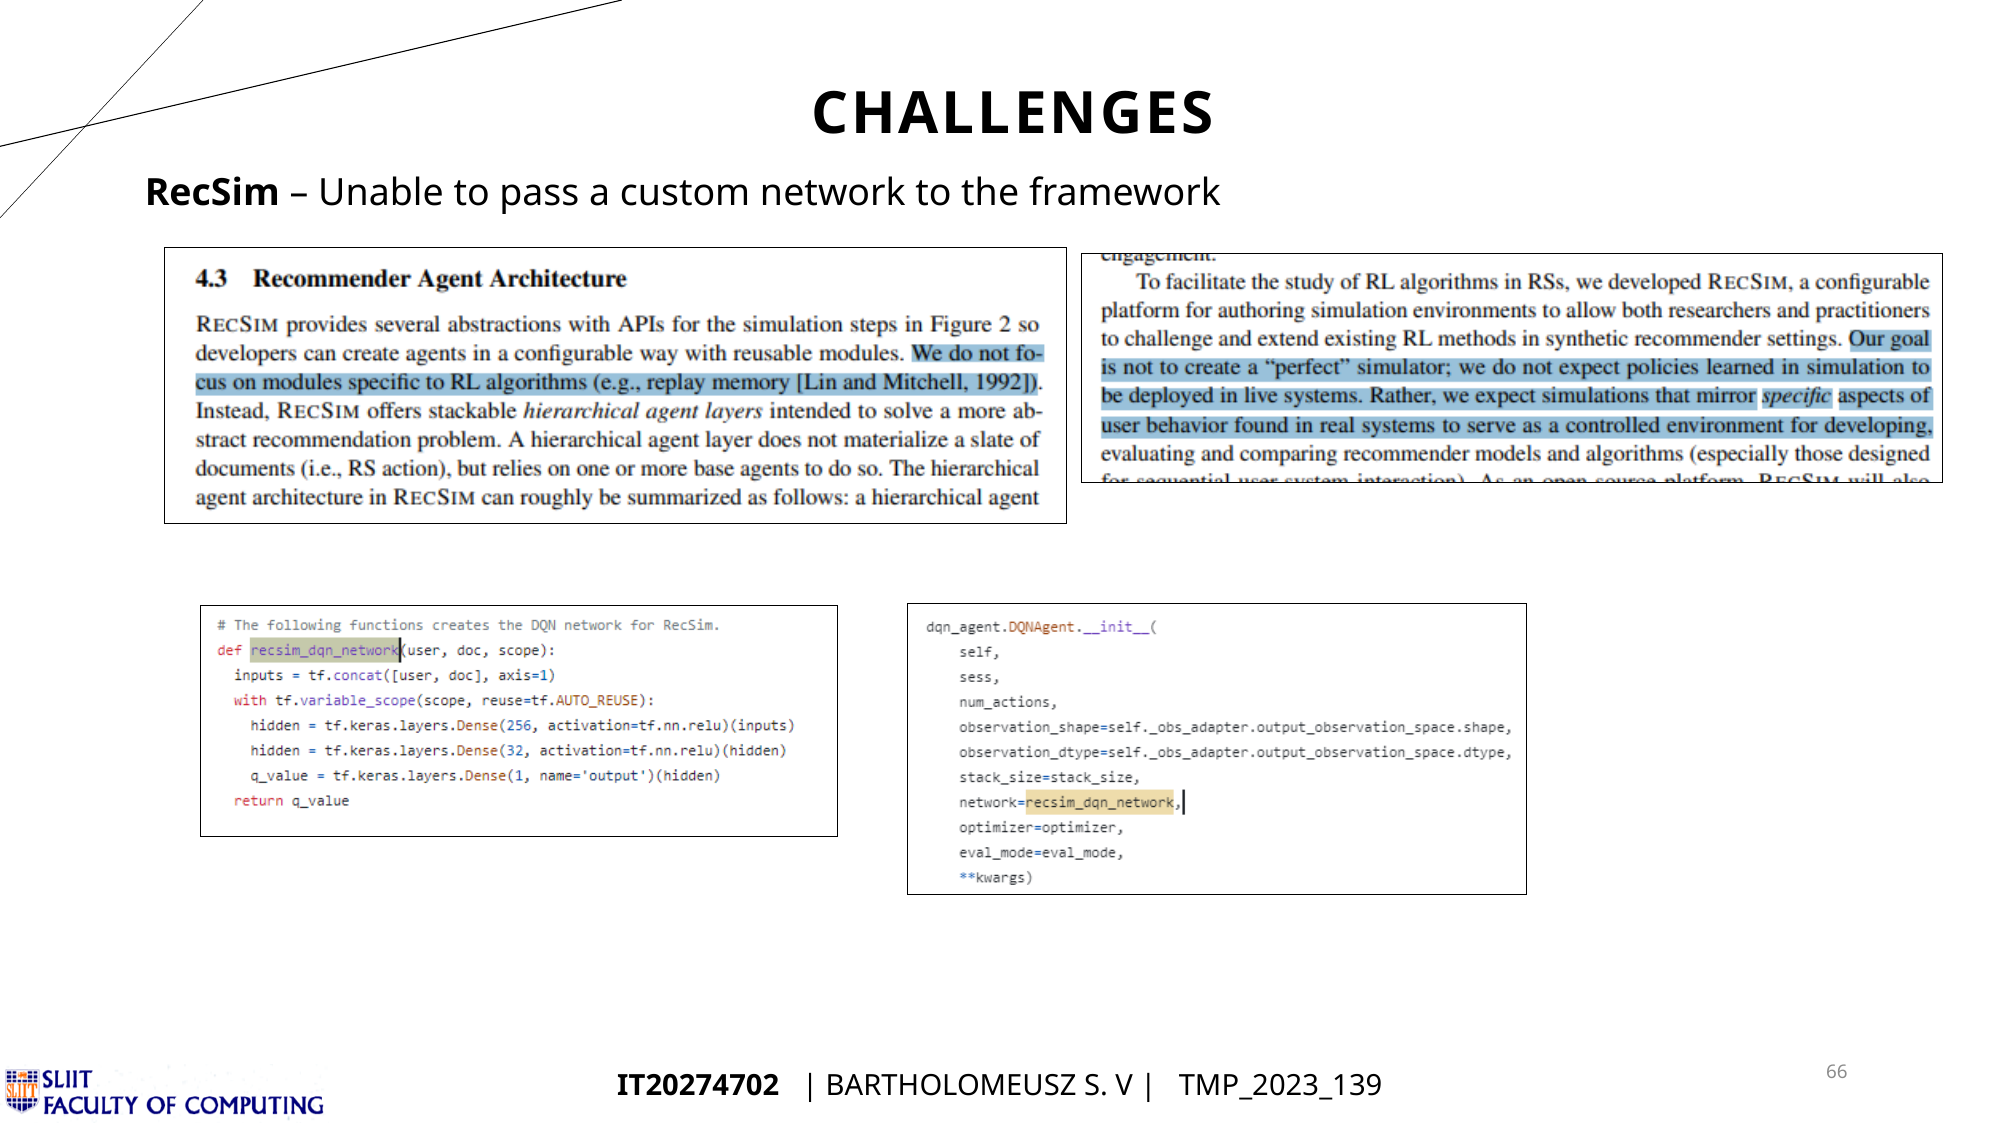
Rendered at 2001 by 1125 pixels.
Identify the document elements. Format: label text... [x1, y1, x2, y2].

picture [199, 605, 838, 837]
picture [164, 247, 1067, 524]
picture [0, 1064, 329, 1123]
picture [1081, 253, 1943, 483]
slide_number 66 [1412, 1042, 1863, 1103]
text_box RecSim – Unable to pass a custom network to the framework [129, 165, 1800, 693]
text_box IT20274702 | BARTHOLOMEUSZ S. V | TMP_2023_139 [411, 1050, 1589, 1121]
title Challenges [546, 64, 1478, 165]
picture [907, 603, 1527, 895]
